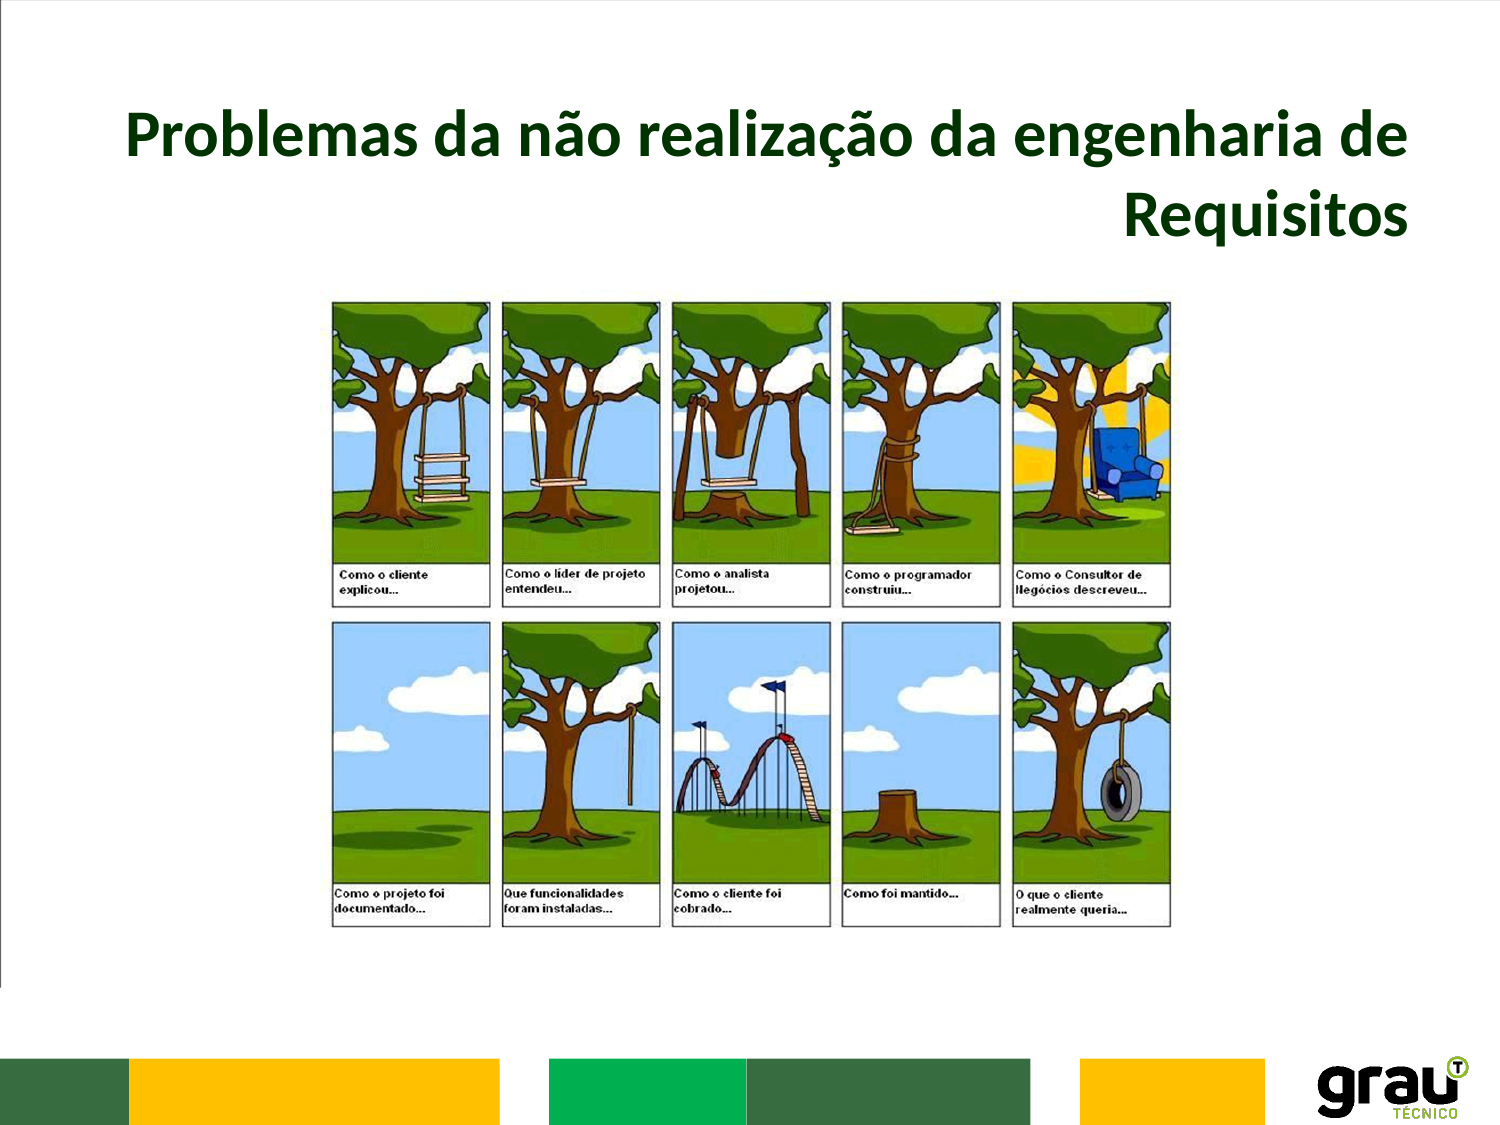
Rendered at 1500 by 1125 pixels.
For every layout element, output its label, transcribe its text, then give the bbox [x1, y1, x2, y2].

picture [1316, 1055, 1470, 1121]
picture [0, 0, 1500, 987]
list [320, 290, 1180, 936]
title Problemas da não realização da engenharia de Requisitos [75, 152, 1425, 268]
